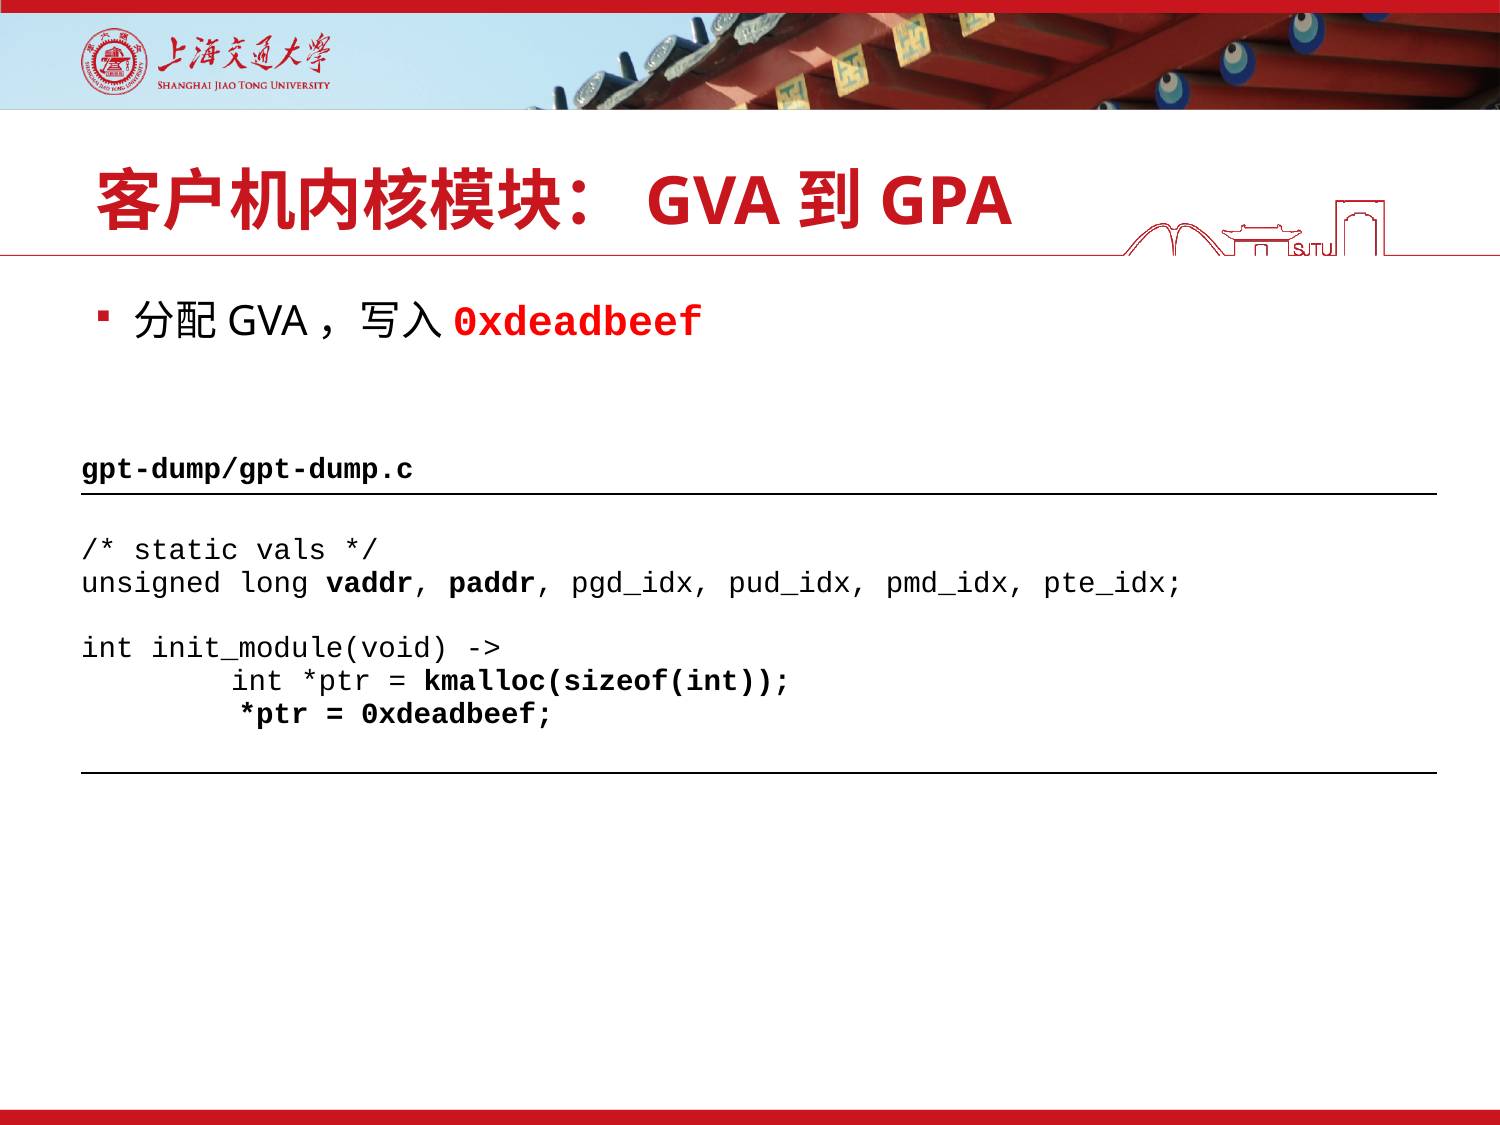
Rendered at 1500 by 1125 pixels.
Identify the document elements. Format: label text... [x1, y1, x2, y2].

table_header gpt-dump/gpt-dump.c [81, 447, 1437, 493]
title 客户机内核模块：GVA到GPA [81, 159, 1455, 254]
list 分配GVA，写入0xdeadbeef [81, 276, 1455, 1084]
table_cell /* static vals */ unsigned long vaddr, paddr, pgd_idx, pud_idx, pmd_idx, pte_idx; int init_module(void) -> int *ptr = kmalloc(sizeof(int)); *ptr = 0xdeadbeef; [81, 495, 1437, 772]
picture [0, 0, 1500, 110]
picture [0, 200, 1500, 256]
